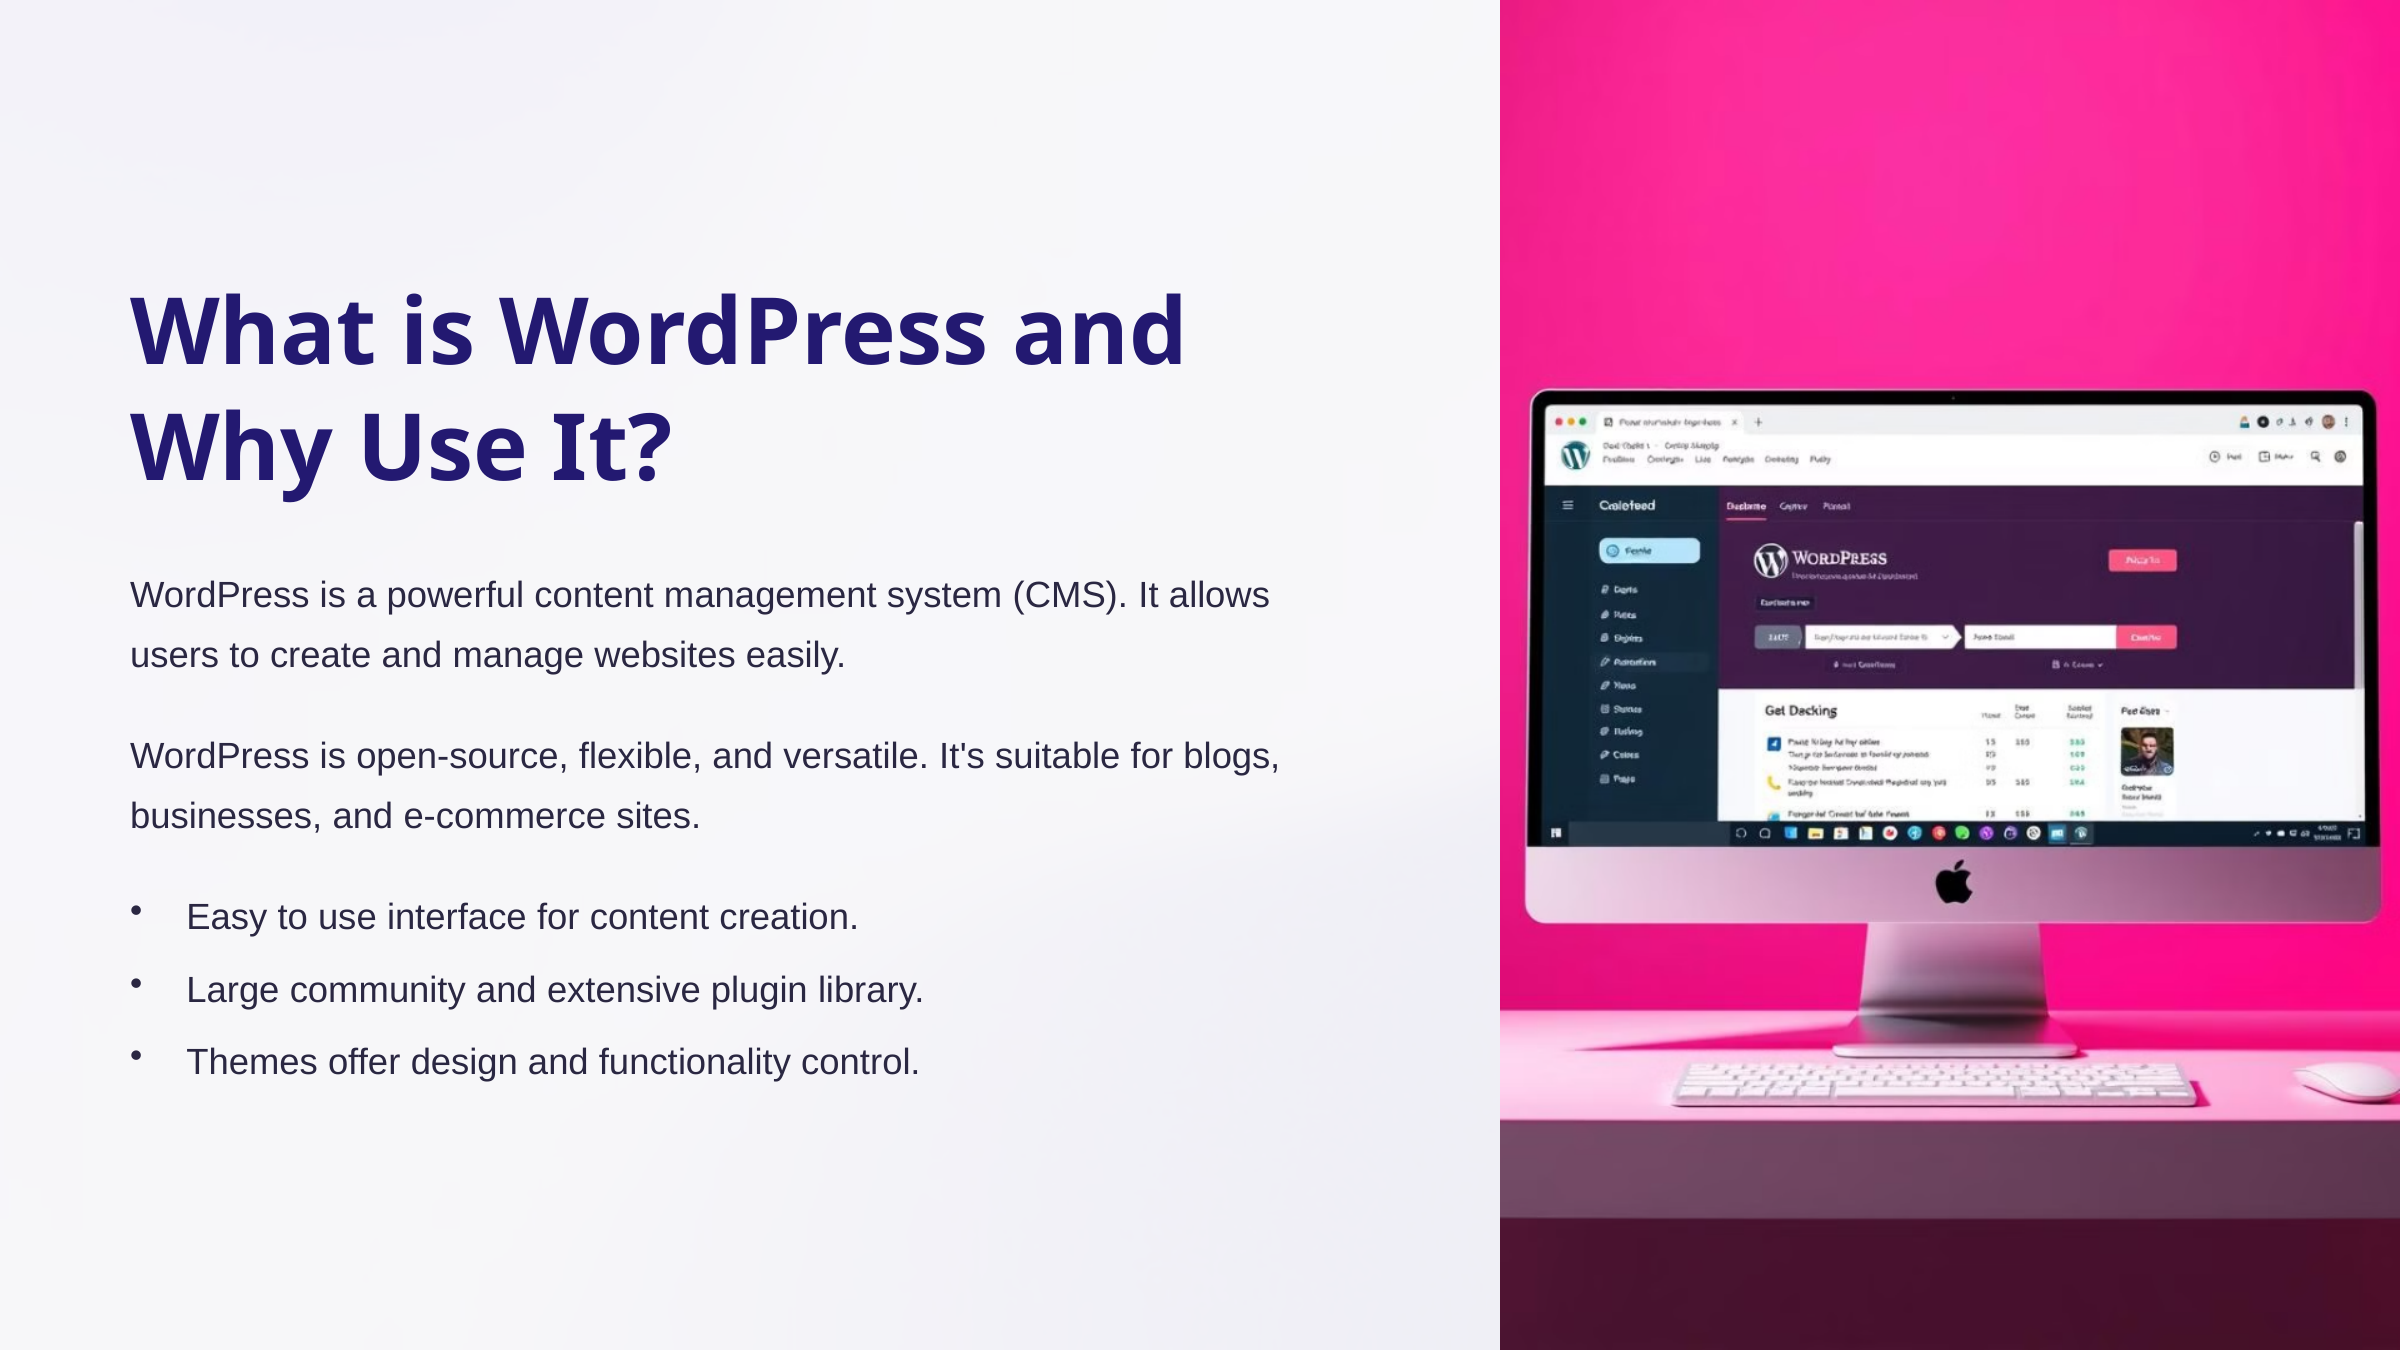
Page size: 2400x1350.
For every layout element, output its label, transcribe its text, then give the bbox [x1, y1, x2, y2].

text_box Themes offer design and functionality control. [130, 1022, 1370, 1083]
text_box Large community and extensive plugin library. [130, 950, 1370, 1010]
picture [1499, 0, 2400, 1350]
text_box What is WordPress and Why Use It? [130, 267, 1370, 501]
text_box WordPress is open-source, flexible, and versatile. It's suitable for blogs, businesses, and e-commerce sites. [130, 716, 1370, 836]
text_box WordPress is a powerful content management system (CMS). It allows users to create and manage websites easily. [130, 555, 1370, 675]
text_box Easy to use interface for content creation. [130, 877, 1370, 938]
